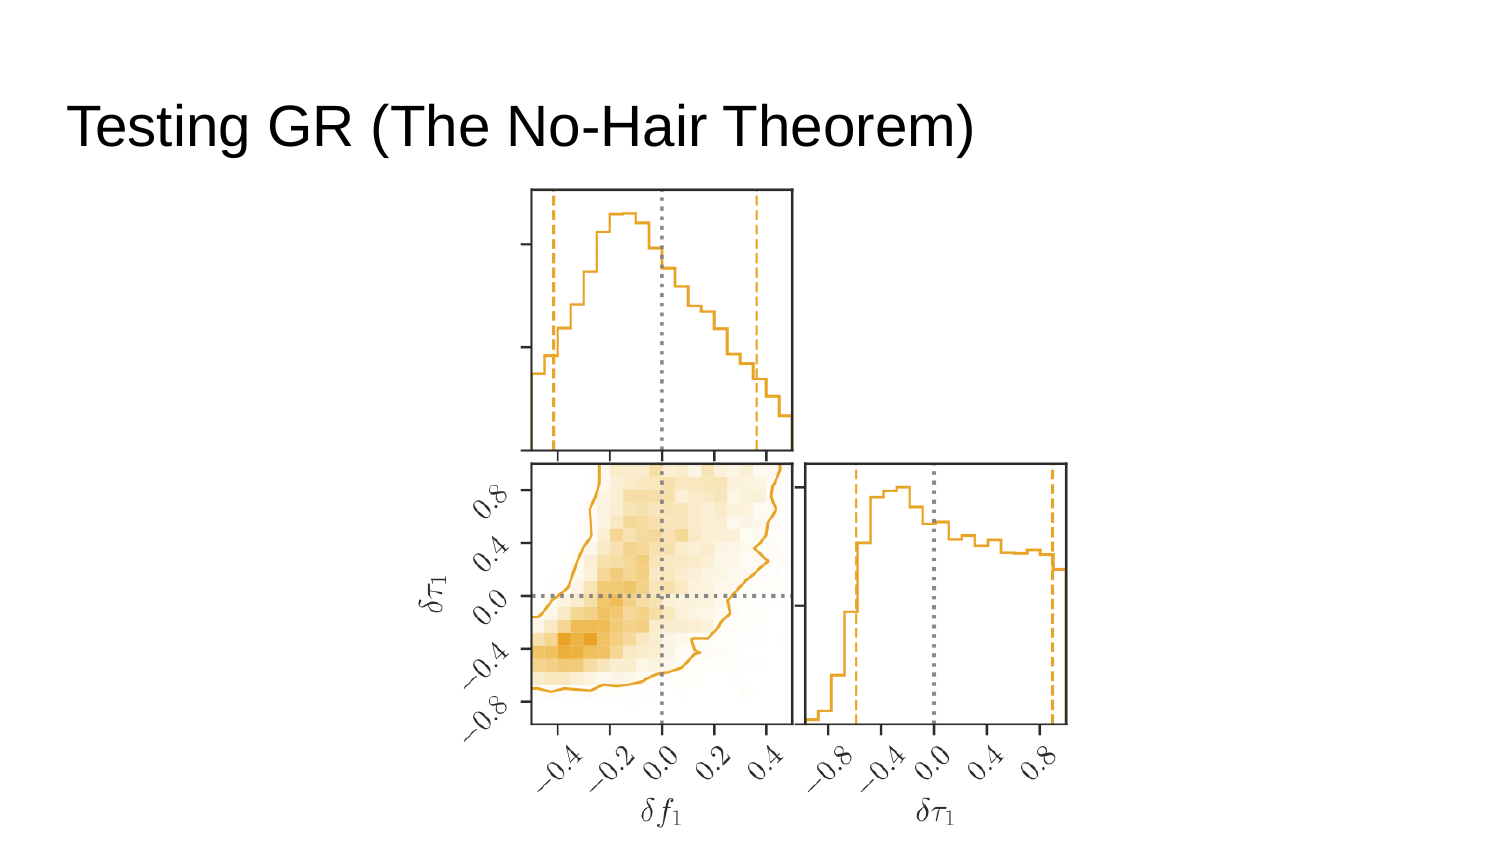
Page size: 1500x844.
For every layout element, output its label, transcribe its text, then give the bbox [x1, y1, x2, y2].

title Testing GR (The No-Hair Theorem) [51, 72, 1449, 167]
picture [411, 166, 1089, 844]
